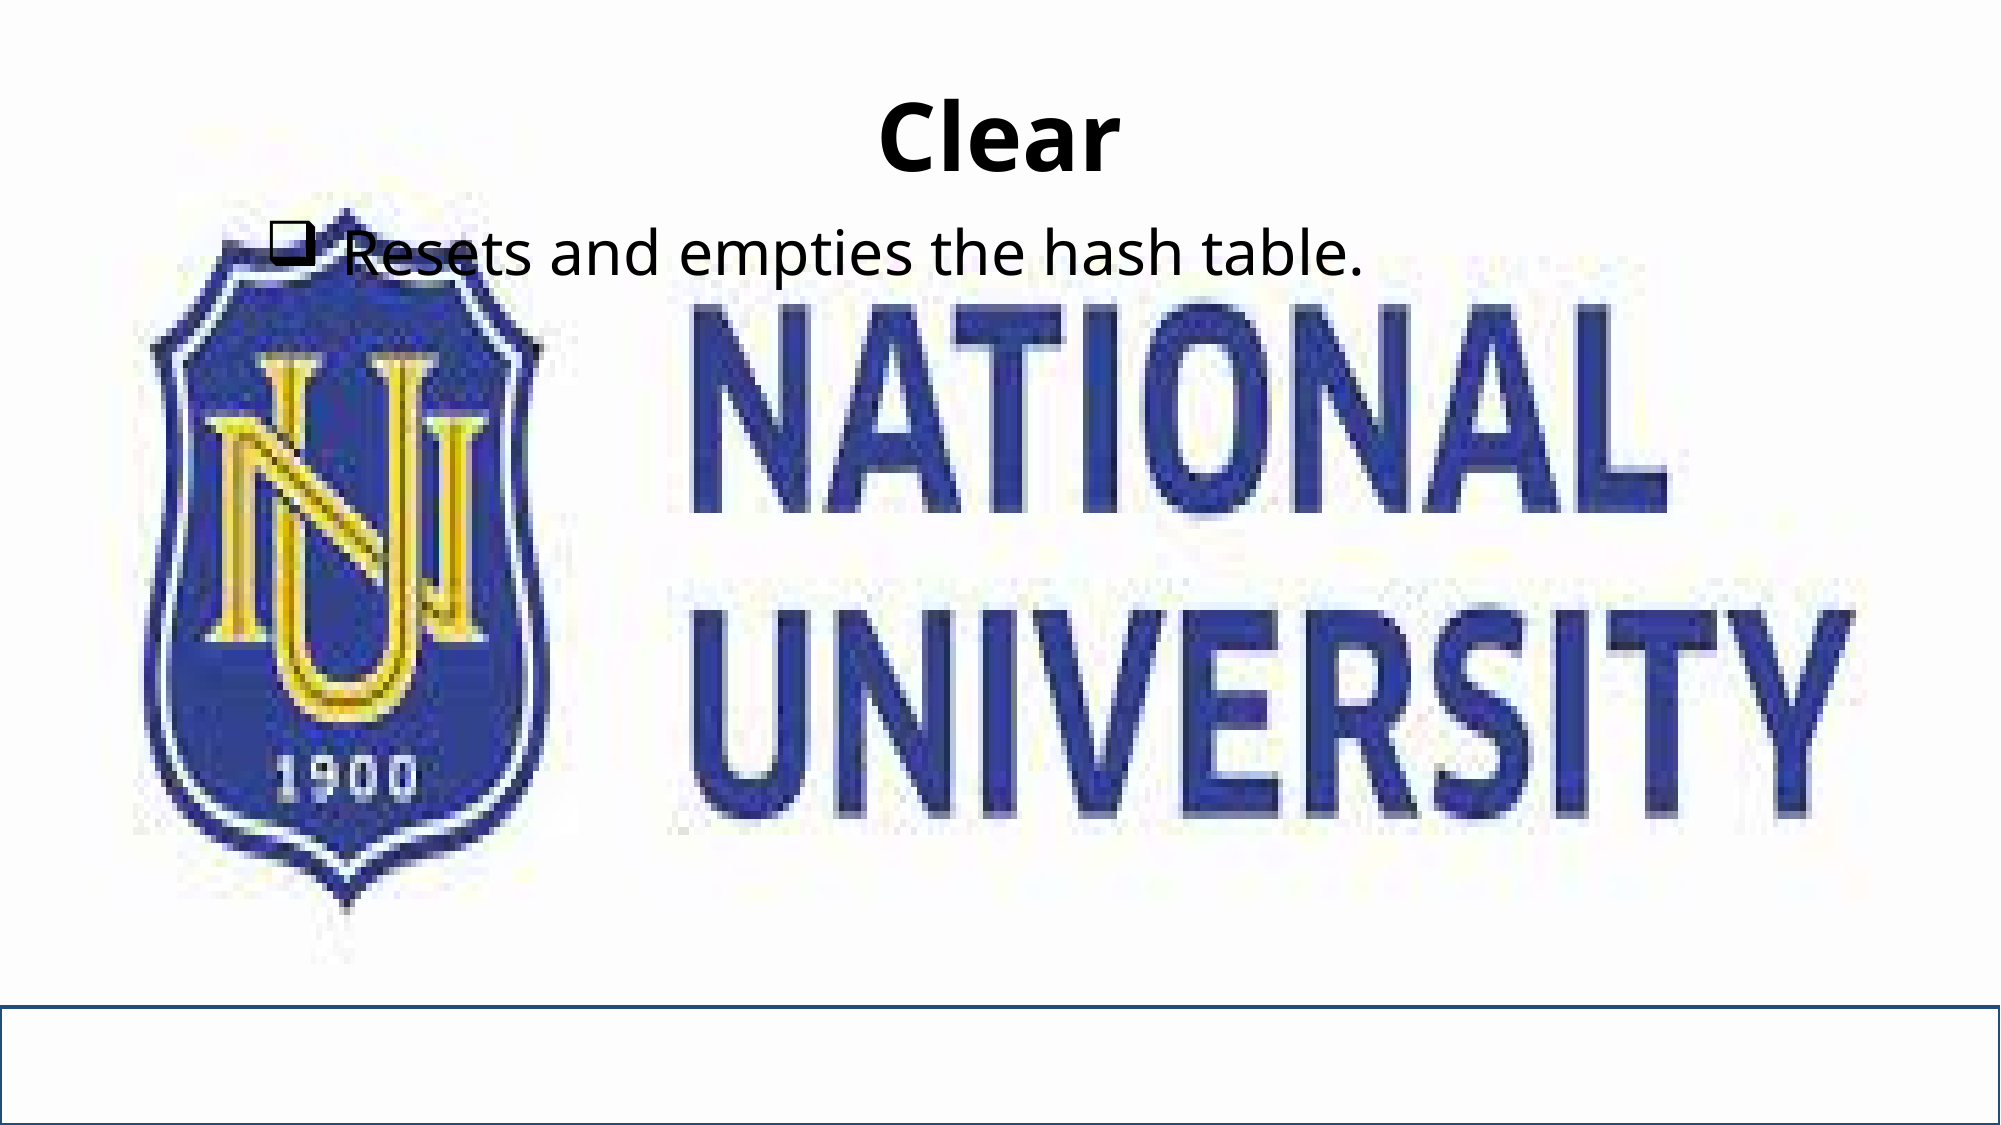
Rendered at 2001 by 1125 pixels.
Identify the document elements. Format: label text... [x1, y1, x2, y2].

text_box Resets and empties the hash table. [249, 199, 1750, 904]
title Clear [249, 81, 1750, 199]
footer [0, 1007, 2000, 1125]
picture [0, 0, 2000, 1007]
